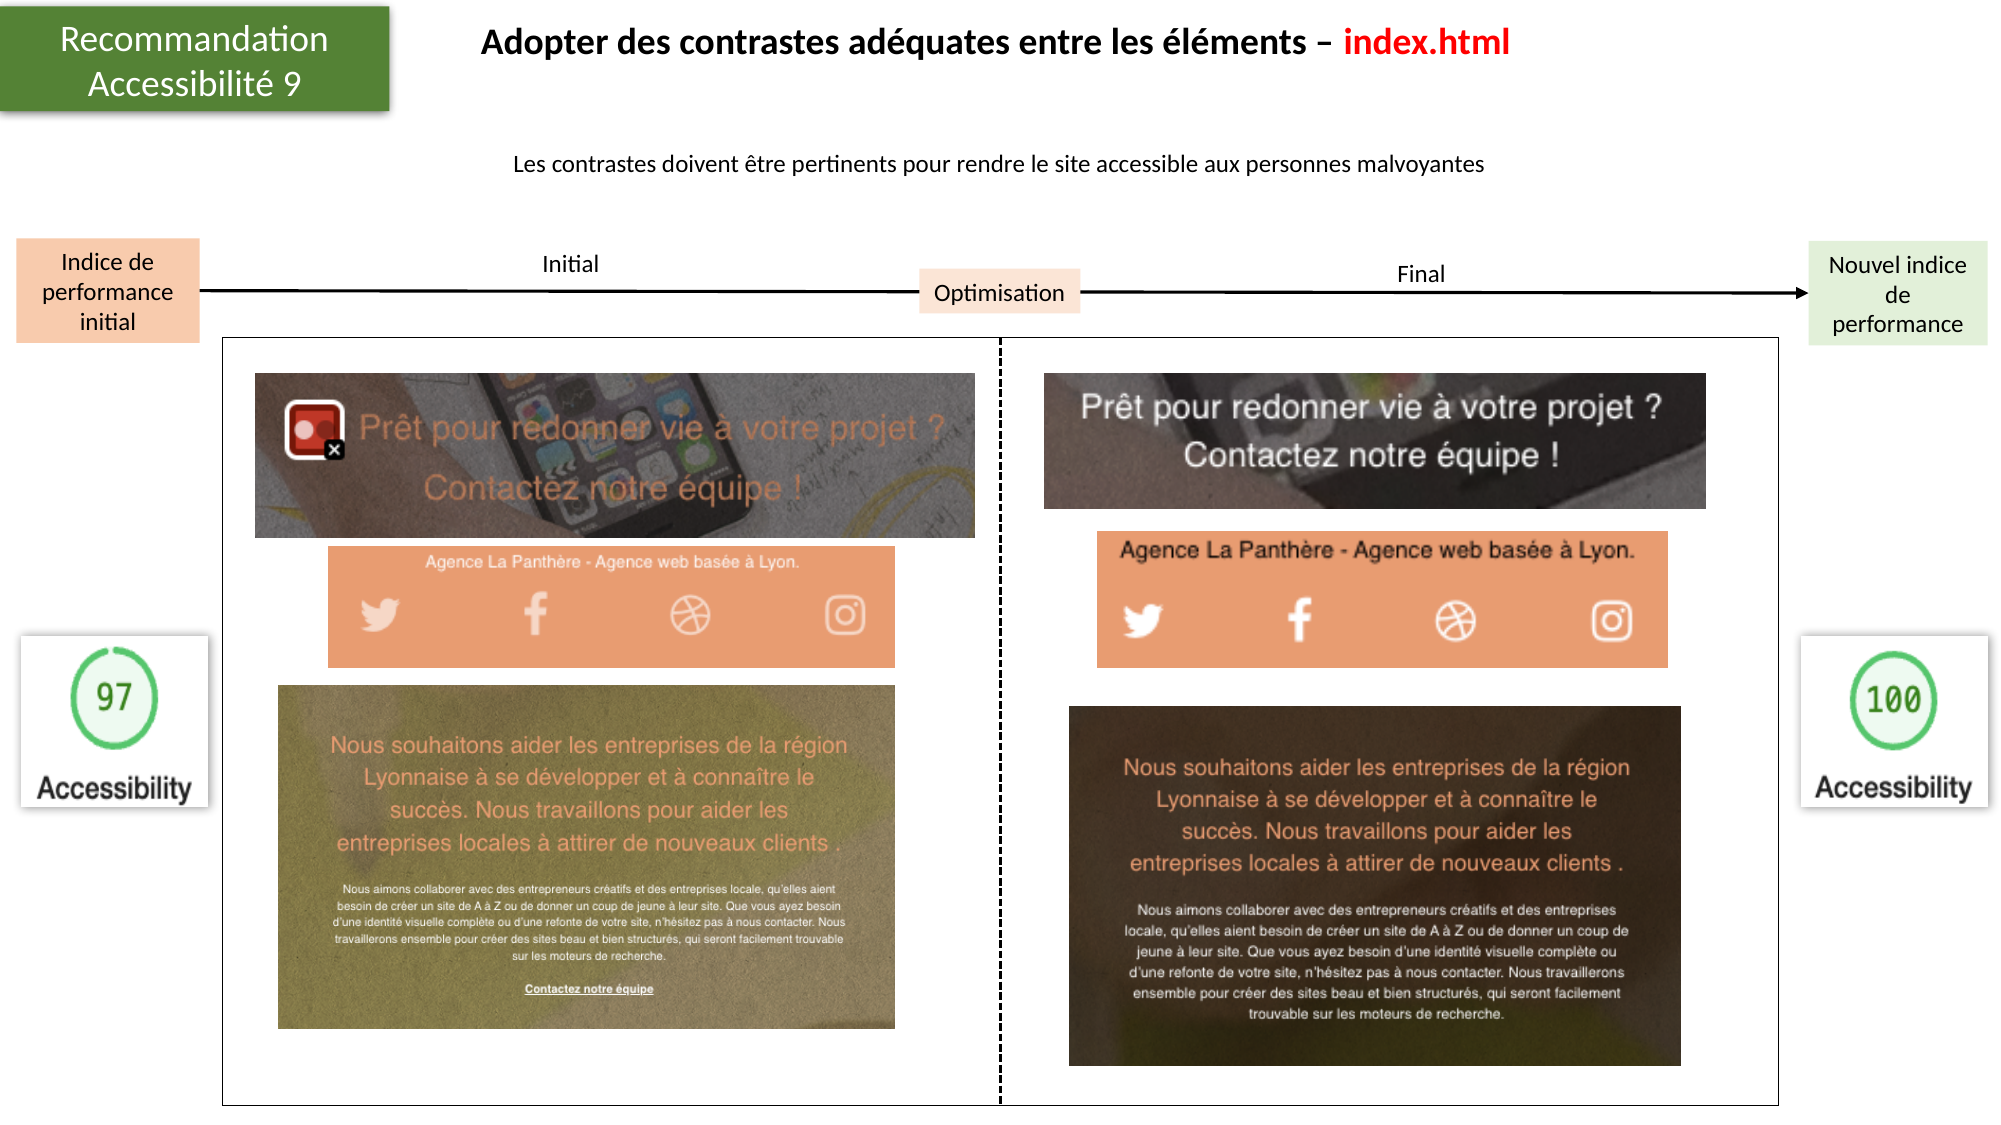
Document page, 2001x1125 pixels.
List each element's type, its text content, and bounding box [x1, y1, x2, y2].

text_box Adopter des contrastes adéquates entre les éléments – index.html [396, 9, 2000, 70]
text_box Optimisation [918, 268, 1081, 291]
text_box Optimisation [918, 294, 1081, 314]
picture [1069, 706, 1681, 1066]
text_box Final [1382, 249, 1461, 291]
text_box Indice de performance initial [15, 237, 201, 344]
picture [328, 546, 895, 668]
picture [255, 373, 975, 538]
picture [1096, 531, 1668, 668]
text_box Recommandation Accessibilité 9 [0, 6, 390, 112]
picture [1801, 635, 1988, 807]
text_box Les contrastes doivent être pertinents pour rendre le site accessible aux personnes malvoyantes [191, 139, 1809, 185]
text_box [221, 336, 1780, 1106]
text_box Initial [527, 239, 615, 285]
picture [1044, 373, 1706, 509]
picture [278, 685, 895, 1029]
picture [21, 635, 208, 807]
text_box Nouvel indice de performance [1807, 240, 1989, 346]
